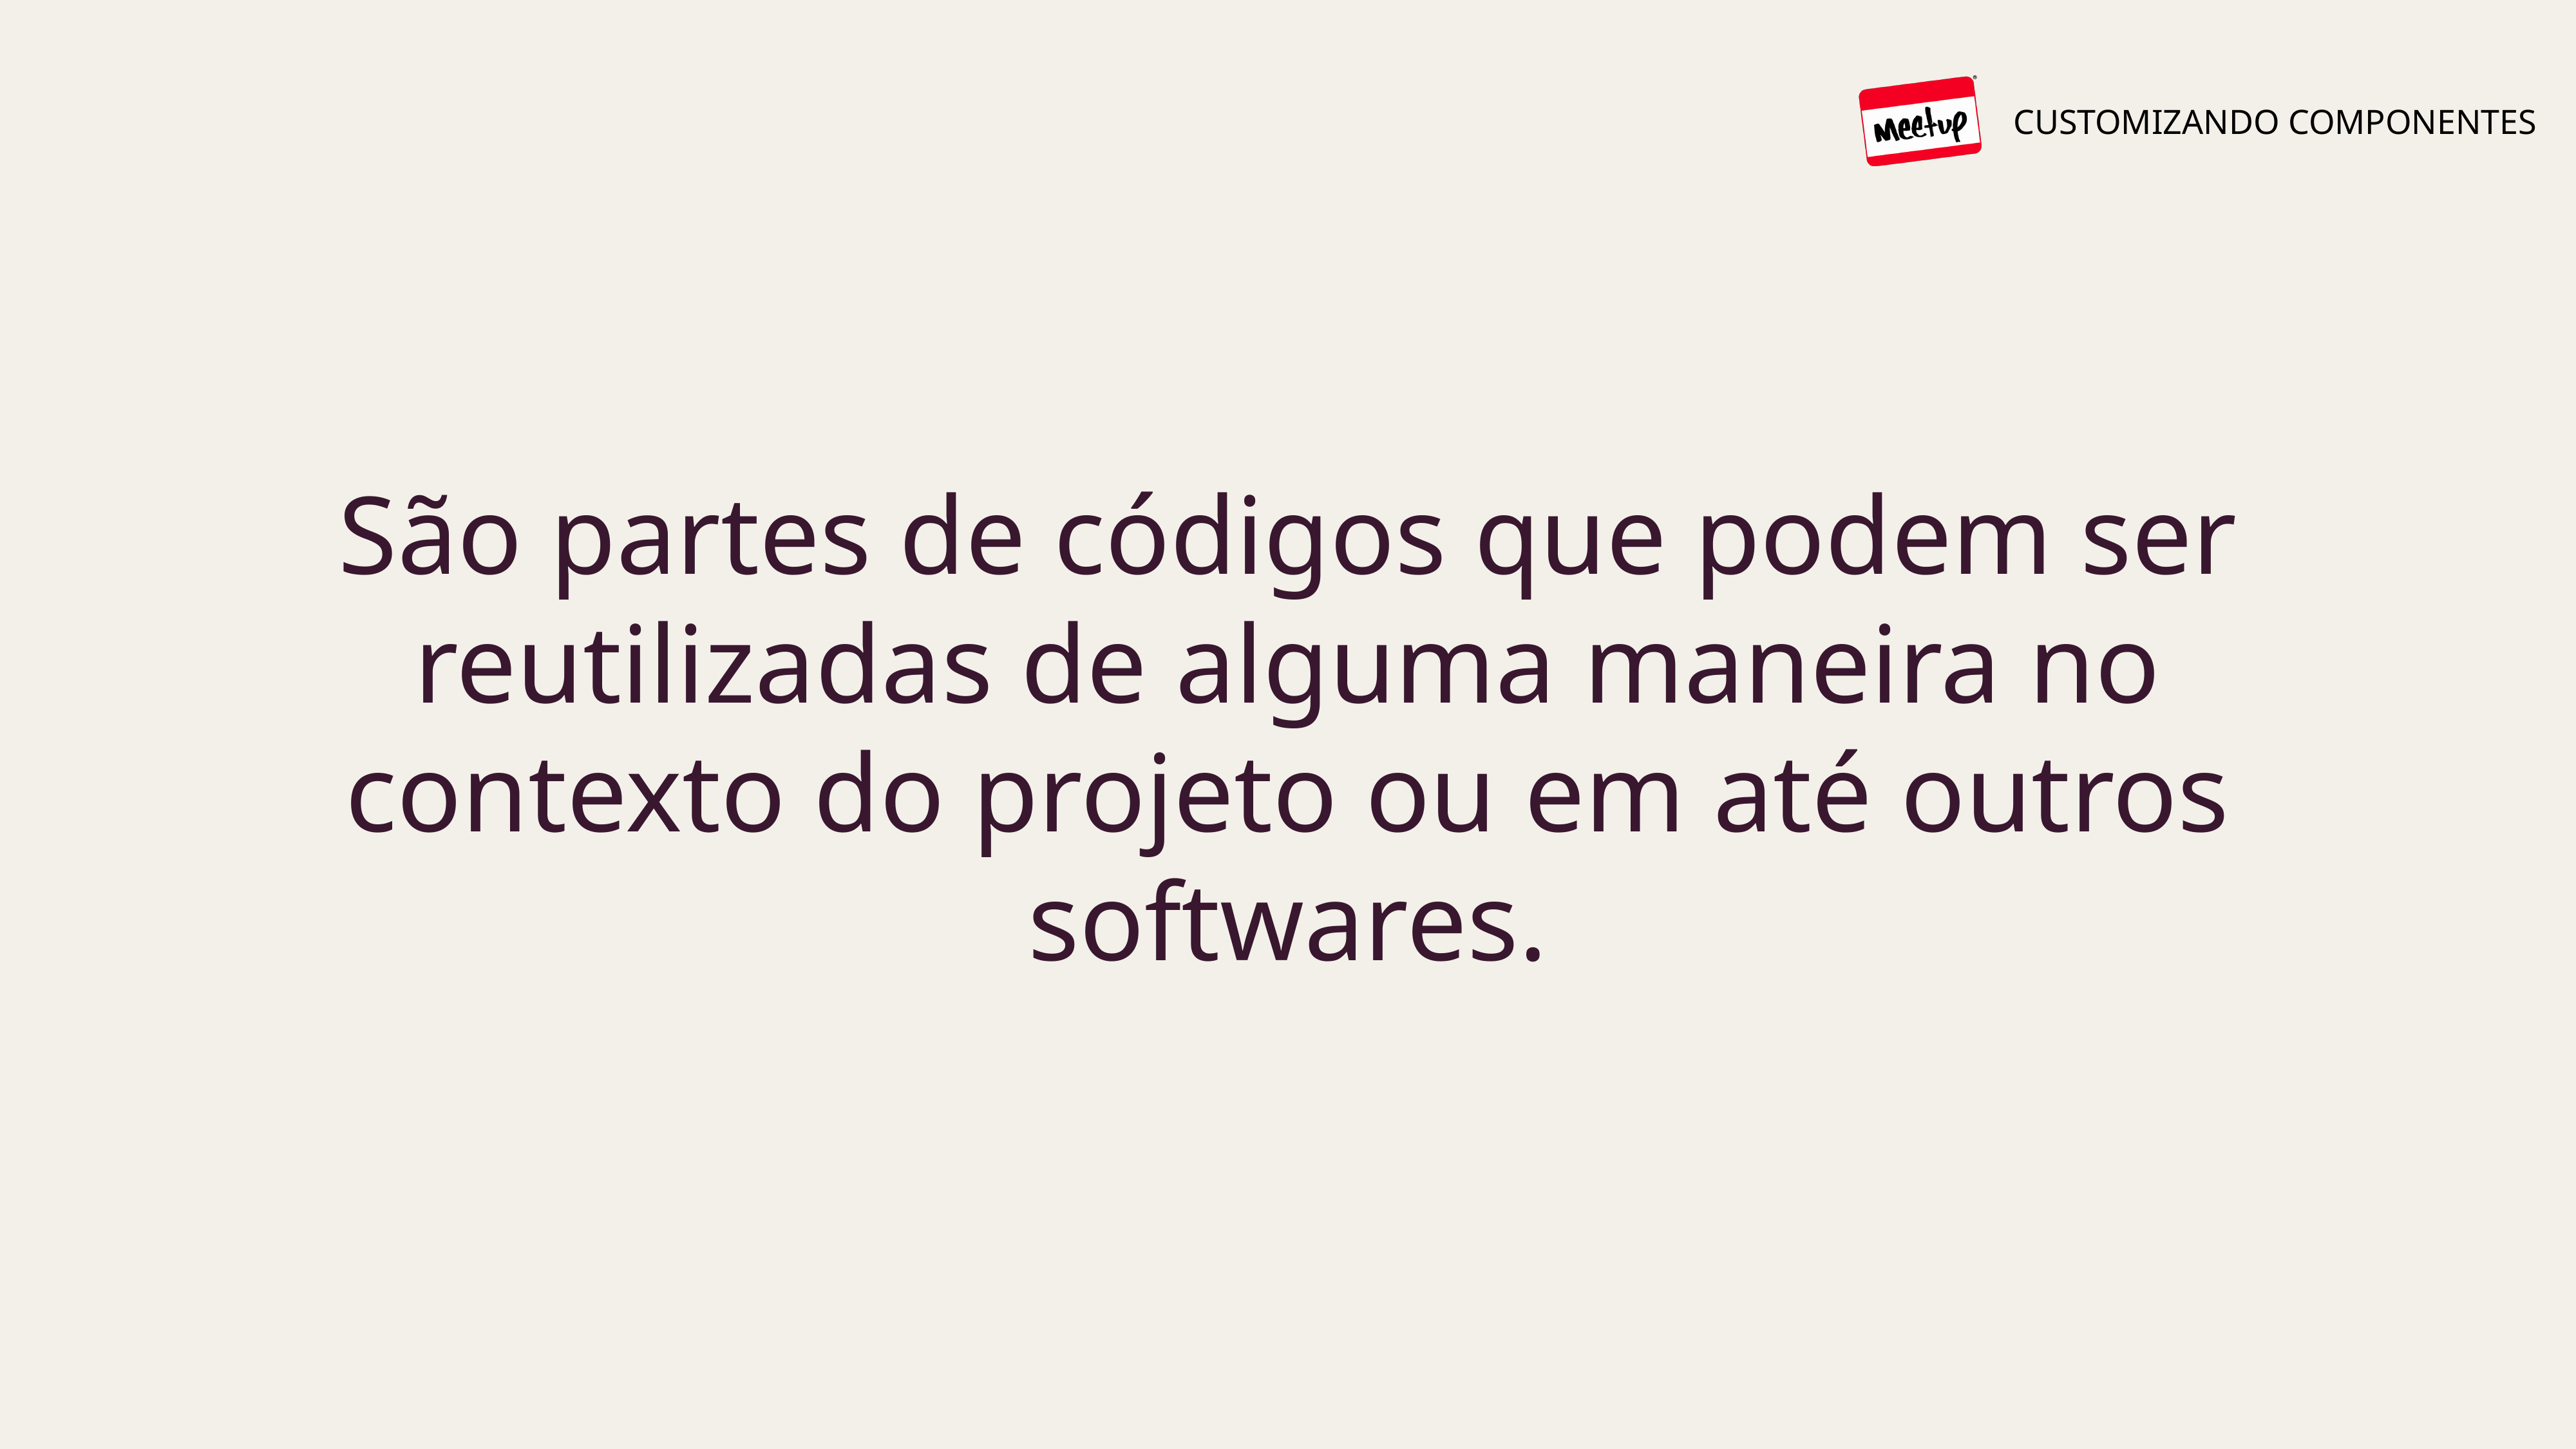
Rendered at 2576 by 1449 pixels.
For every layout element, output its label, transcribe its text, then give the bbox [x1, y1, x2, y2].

picture [1859, 75, 1982, 166]
text_box São partes de códigos que podem ser reutilizadas de alguma maneira no contexto do projeto ou em até outros softwares. [261, 459, 2315, 990]
